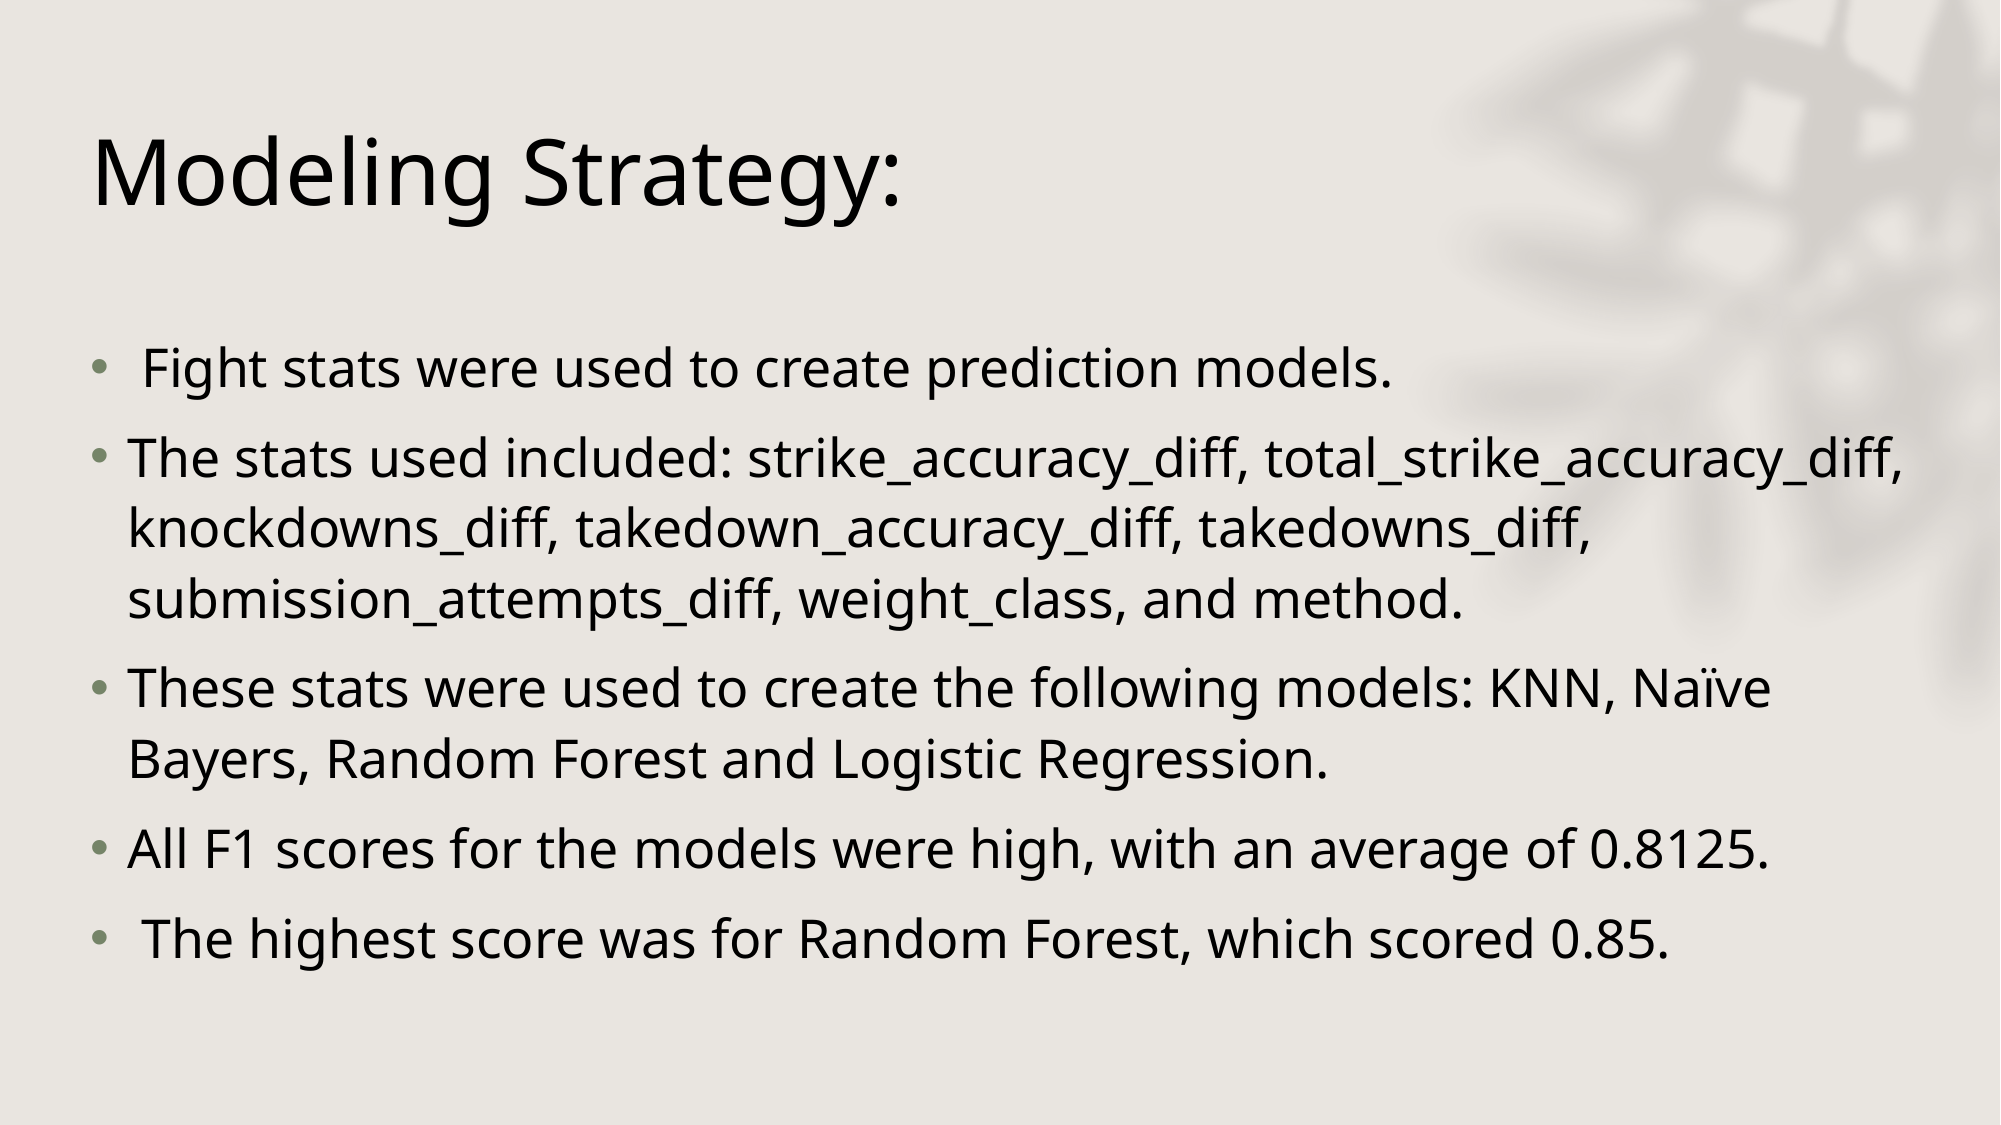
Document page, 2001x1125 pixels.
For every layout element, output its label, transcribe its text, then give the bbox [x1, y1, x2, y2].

list Fight stats were used to create prediction models. The stats used included: strike_accuracy_diff, total_strike_accuracy_diff, knockdowns_diff, takedown_accuracy_diff, takedowns_diff, submission_attempts_diff, weight_class, and method. These stats were used to create the following models: KNN, Naïve Bayers, Random Forest and Logistic Regression. All F1 scores for the models were high, with an average of 0.8125. The highest score was for Random Forest, which scored 0.85. [75, 319, 1925, 1009]
title Modeling Strategy: [75, 60, 1863, 278]
